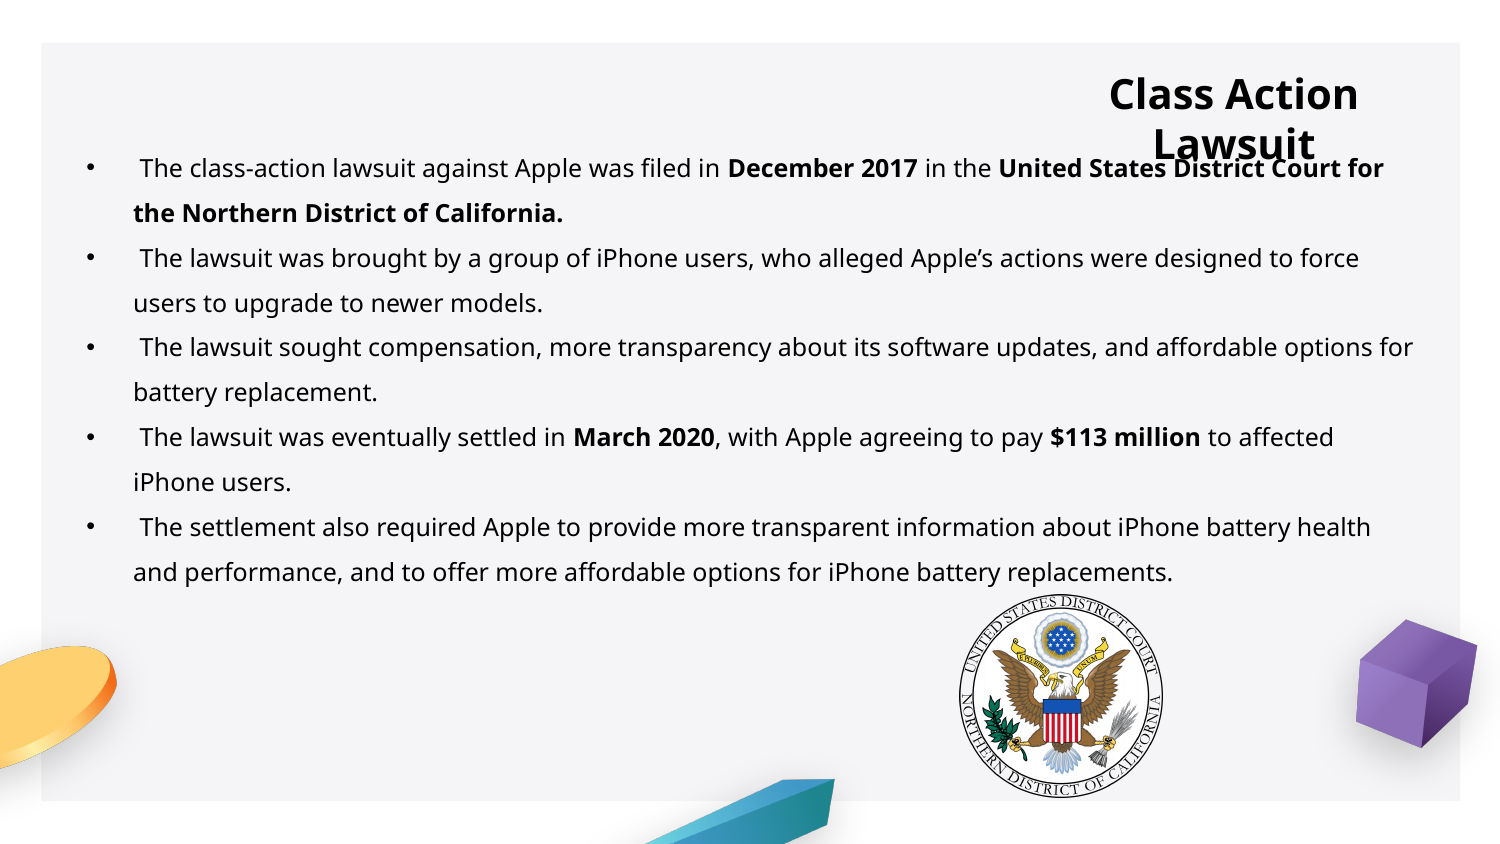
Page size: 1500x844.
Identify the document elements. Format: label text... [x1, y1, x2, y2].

picture [619, 696, 863, 844]
picture [959, 594, 1163, 798]
text_box The class-action lawsuit against Apple was filed in December 2017 in the United States District Court for the Northern District of California. The lawsuit was brought by a group of iPhone users, who alleged Apple’s actions were designed to force users to upgrade to newer models. The lawsuit sought compensation, more transparency about its software updates, and affordable options for battery replacement. The lawsuit was eventually settled in March 2020, with Apple agreeing to pay $113 million to affected iPhone users. The settlement also required Apple to provide more transparent information about iPhone battery health and performance, and to offer more affordable options for iPhone battery replacements. [71, 130, 1435, 594]
text_box Class Action Lawsuit [1013, 68, 1455, 131]
picture [0, 634, 127, 791]
picture [1335, 607, 1498, 764]
